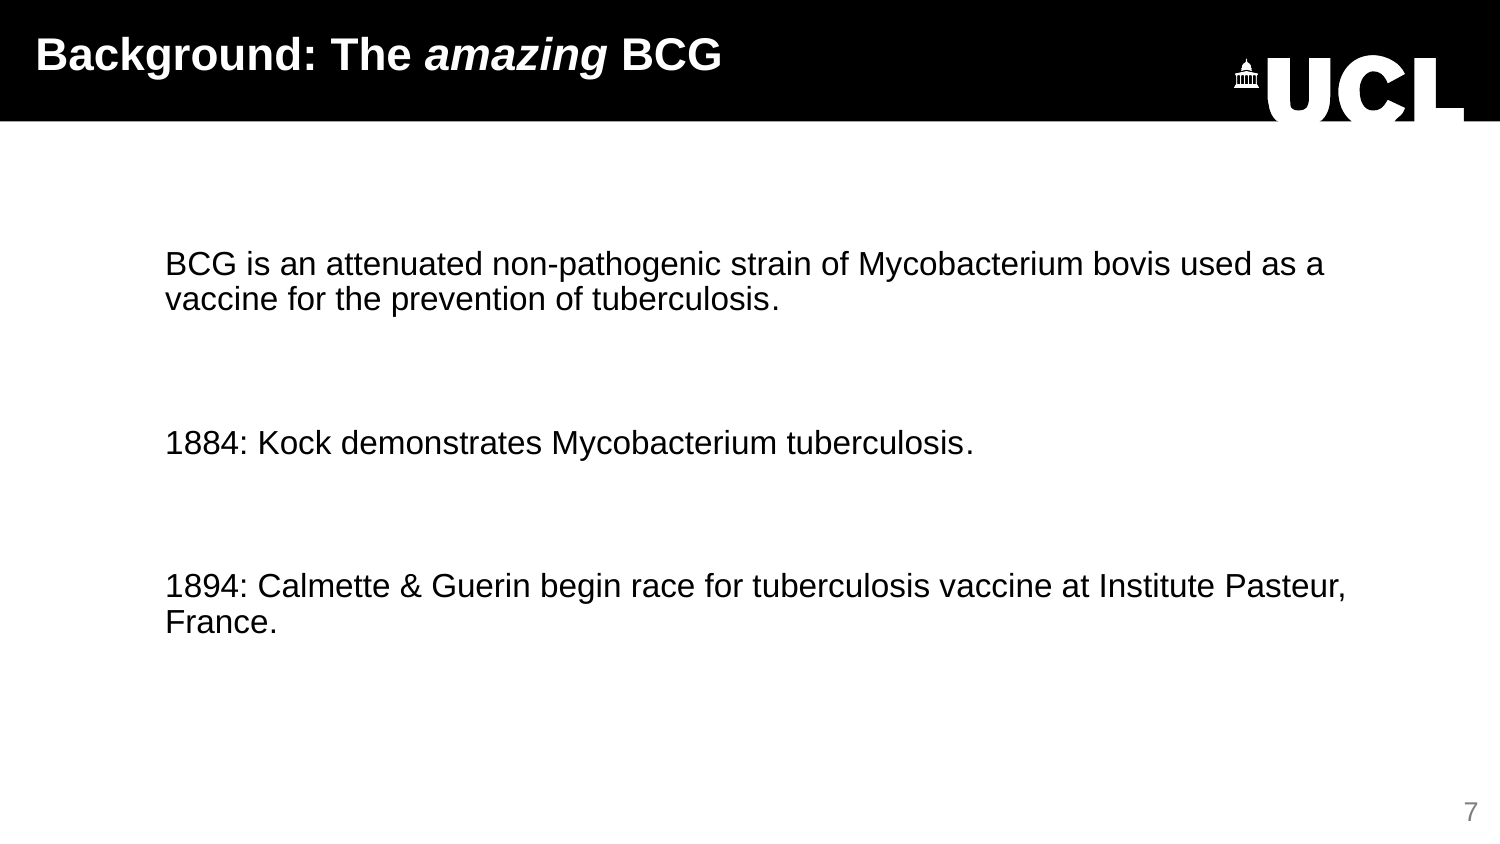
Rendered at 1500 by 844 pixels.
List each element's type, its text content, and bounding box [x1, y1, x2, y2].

text_box Background: The amazing BCG [35, 35, 1046, 84]
picture [1234, 58, 1259, 88]
slide_number 7 [1403, 779, 1494, 844]
list BCG is an attenuated non-pathogenic strain of Mycobacterium bovis used as a vaccine for the prevention of tuberculosis. 1884: Kock demonstrates Mycobacterium tuberculosis. 1894: Calmette & Guerin begin race for tuberculosis vaccine at Institute Pasteur, France. [103, 163, 1416, 778]
